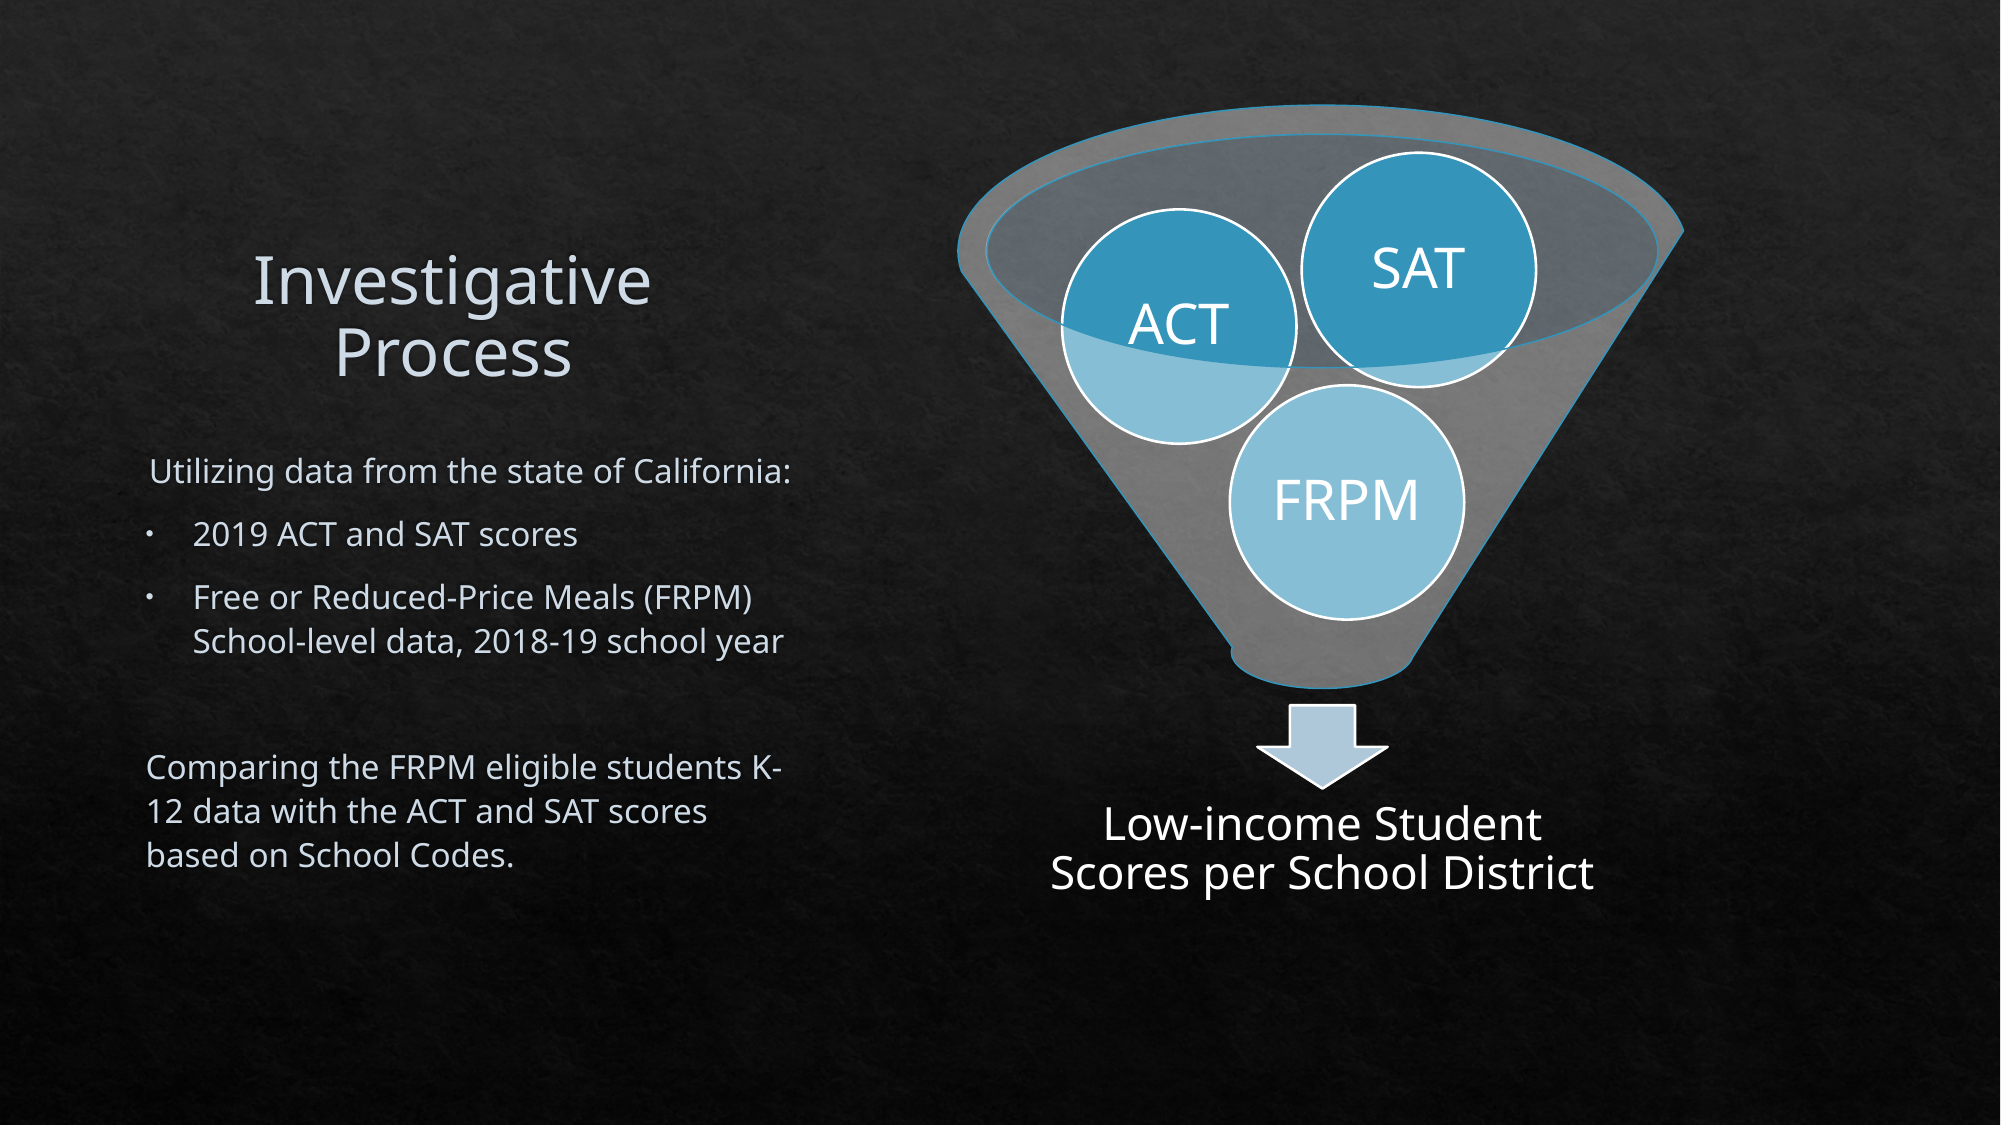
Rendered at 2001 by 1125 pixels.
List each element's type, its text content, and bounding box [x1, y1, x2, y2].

list Utilizing data from the state of California: 2019 ACT and SAT scores Free or Reduced-Price Meals (FRPM) School-level data, 2018-19 school year Comparing the FRPM eligible students K-12 data with the ACT and SAT scores based on School Codes. [130, 438, 788, 934]
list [796, 99, 1849, 934]
title Investigative Process [149, 99, 758, 399]
